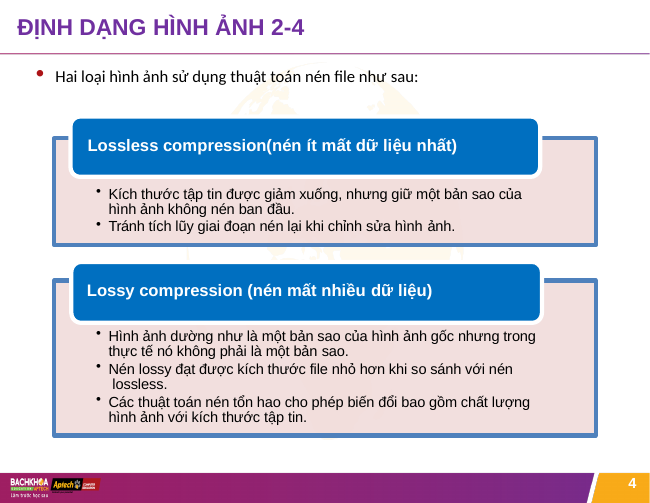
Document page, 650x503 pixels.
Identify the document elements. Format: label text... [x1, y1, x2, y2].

picture [0, 0, 650, 503]
text_box [360, 0, 612, 61]
text_box [54, 138, 596, 246]
text_box [71, 261, 542, 323]
text_box Hai loại hình ảnh sử dụng thuật toán nén file như sau: [34, 65, 424, 87]
title ĐỊNH DẠNG HÌNH ẢNH 2-4 [16, 0, 360, 68]
text_box Kích thước tập tin được giảm xuống, nhưng giữ một bản sao của hình ảnh không nén ban đầu. Tránh tích lũy giai đoạn nén lại khi chỉnh sửa hình ảnh. [95, 183, 527, 235]
text_box [70, 116, 541, 177]
text_box [6, 0, 16, 61]
text_box Hình ảnh dường như là một bản sao của hình ảnh gốc nhưng trong thực tế nó không phải là một bản sao. Nén lossy đạt được kích thước file nhỏ hơn khi so sánh với nén lossless. Các thuật toán nén tổn hao cho phép biến đổi bao gồm chất lượng hình ảnh với kích thước tập tin. [95, 325, 542, 426]
slide_number 4 [617, 340, 646, 503]
text_box Lossless compression(nén ít mất dữ liệu nhất) [86, 134, 528, 155]
text_box [54, 280, 596, 436]
text_box Lossy compression (nén mất nhiều dữ liệu) [86, 279, 528, 300]
